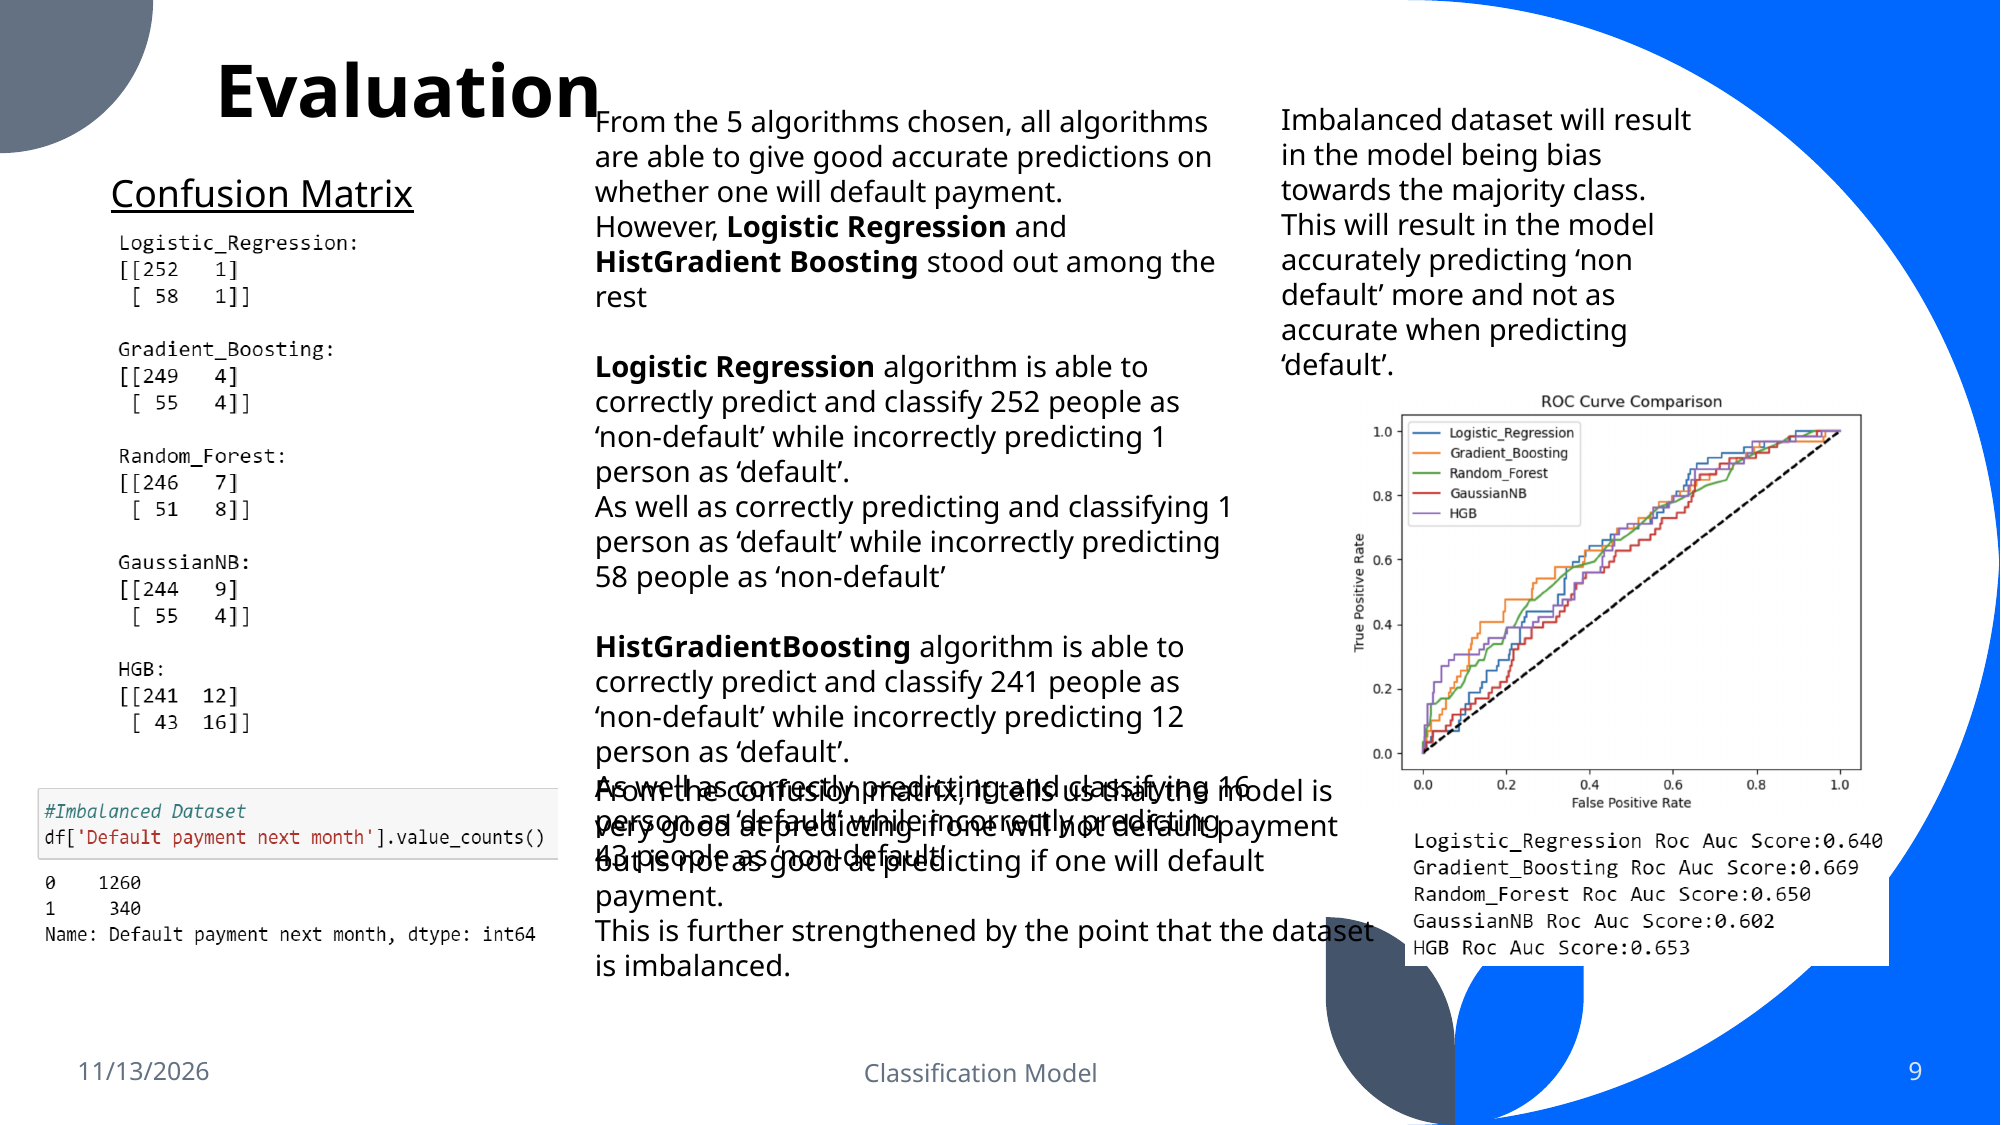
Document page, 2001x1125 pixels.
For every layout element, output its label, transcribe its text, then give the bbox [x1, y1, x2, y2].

text_box Confusion Matrix [95, 162, 480, 222]
picture [1405, 823, 1889, 966]
text_box Imbalanced dataset will result in the model being bias towards the majority class. This will result in the model accurately predicting ‘non default’ more and not as accurate when predicting ‘default’. [1266, 93, 1714, 389]
picture [1343, 391, 1876, 814]
footer Classification Model [643, 1042, 1319, 1103]
picture [35, 782, 558, 958]
text_box Evaluation [200, 47, 1817, 141]
picture [107, 225, 362, 750]
text_box From the 5 algorithms chosen, all algorithms are able to give good accurate predictions on whether one will default payment. However, Logistic Regression and HistGradient Boosting stood out among the rest Logistic Regression algorithm is able to correctly predict and classify 252 people as ‘non-default’ while incorrectly predicting 1 person as ‘default’. As well as correctly predicting and classifying 1 person as ‘default’ while incorrectly predicting 58 people as ‘non-default’ HistGradientBoosting algorithm is able to correctly predict and classify 241 people as ‘non-default’ while incorrectly predicting 12 person as ‘default’. As well as correctly predicting and classifying 16 person as ‘default’ while incorrectly predicting 43 people as ‘non-default’ [580, 96, 1267, 765]
slide_number 9 [1665, 1042, 1938, 1103]
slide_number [62, 1042, 513, 1103]
text_box From the confusion matrix, it tells us that the model is very good at predicting if one will not default payment but is not as good at predicting if one will default payment. This is further strengthened by the point that the dataset is imbalanced. [580, 765, 1406, 990]
